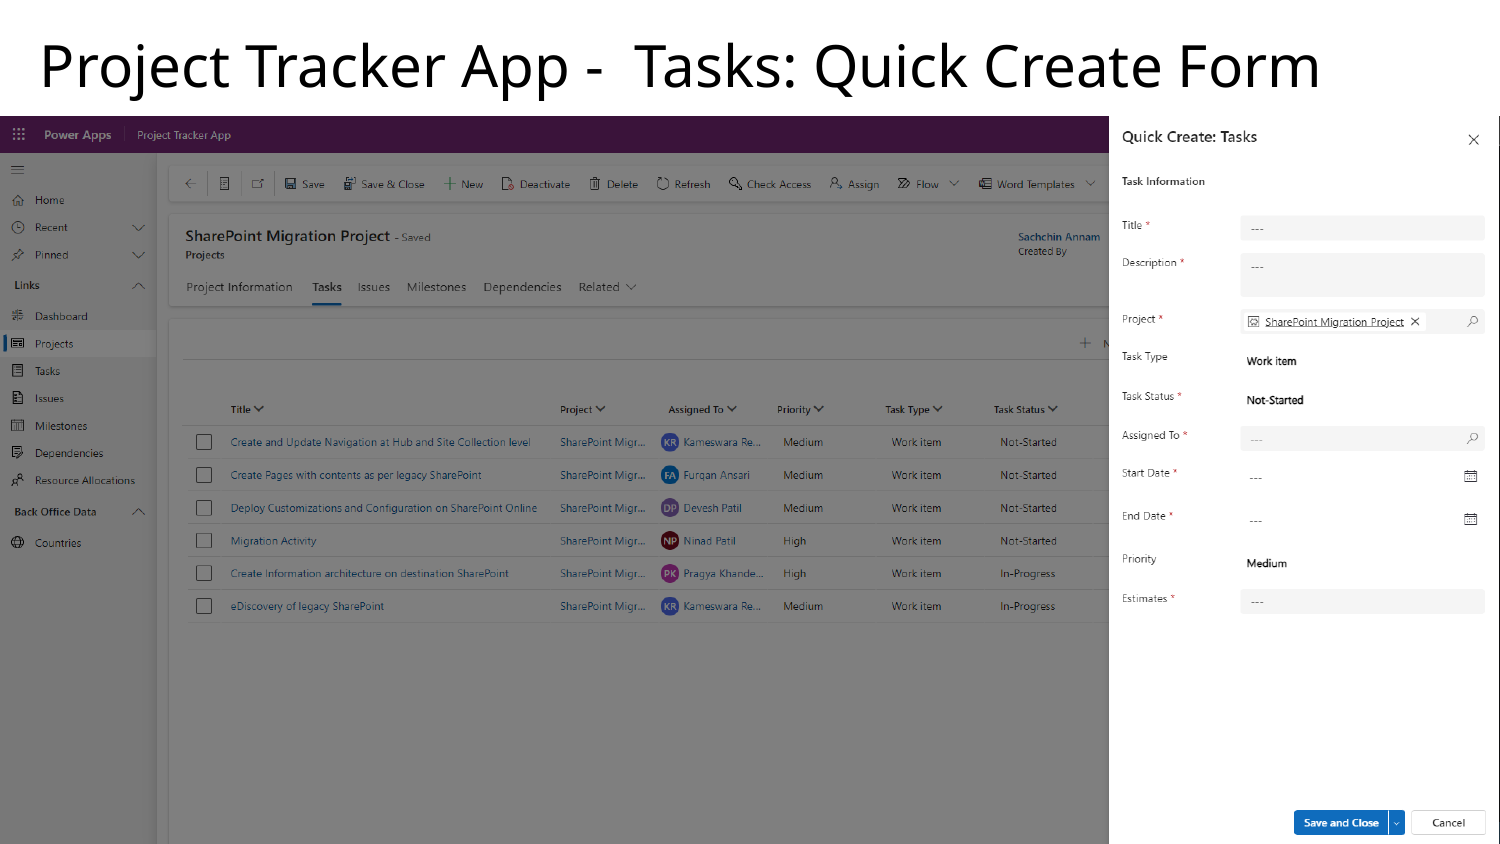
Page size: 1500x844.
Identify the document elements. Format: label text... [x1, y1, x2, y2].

text_box Project Tracker App - Tasks: Quick Create Form [24, 14, 1348, 112]
picture [0, 116, 1500, 844]
